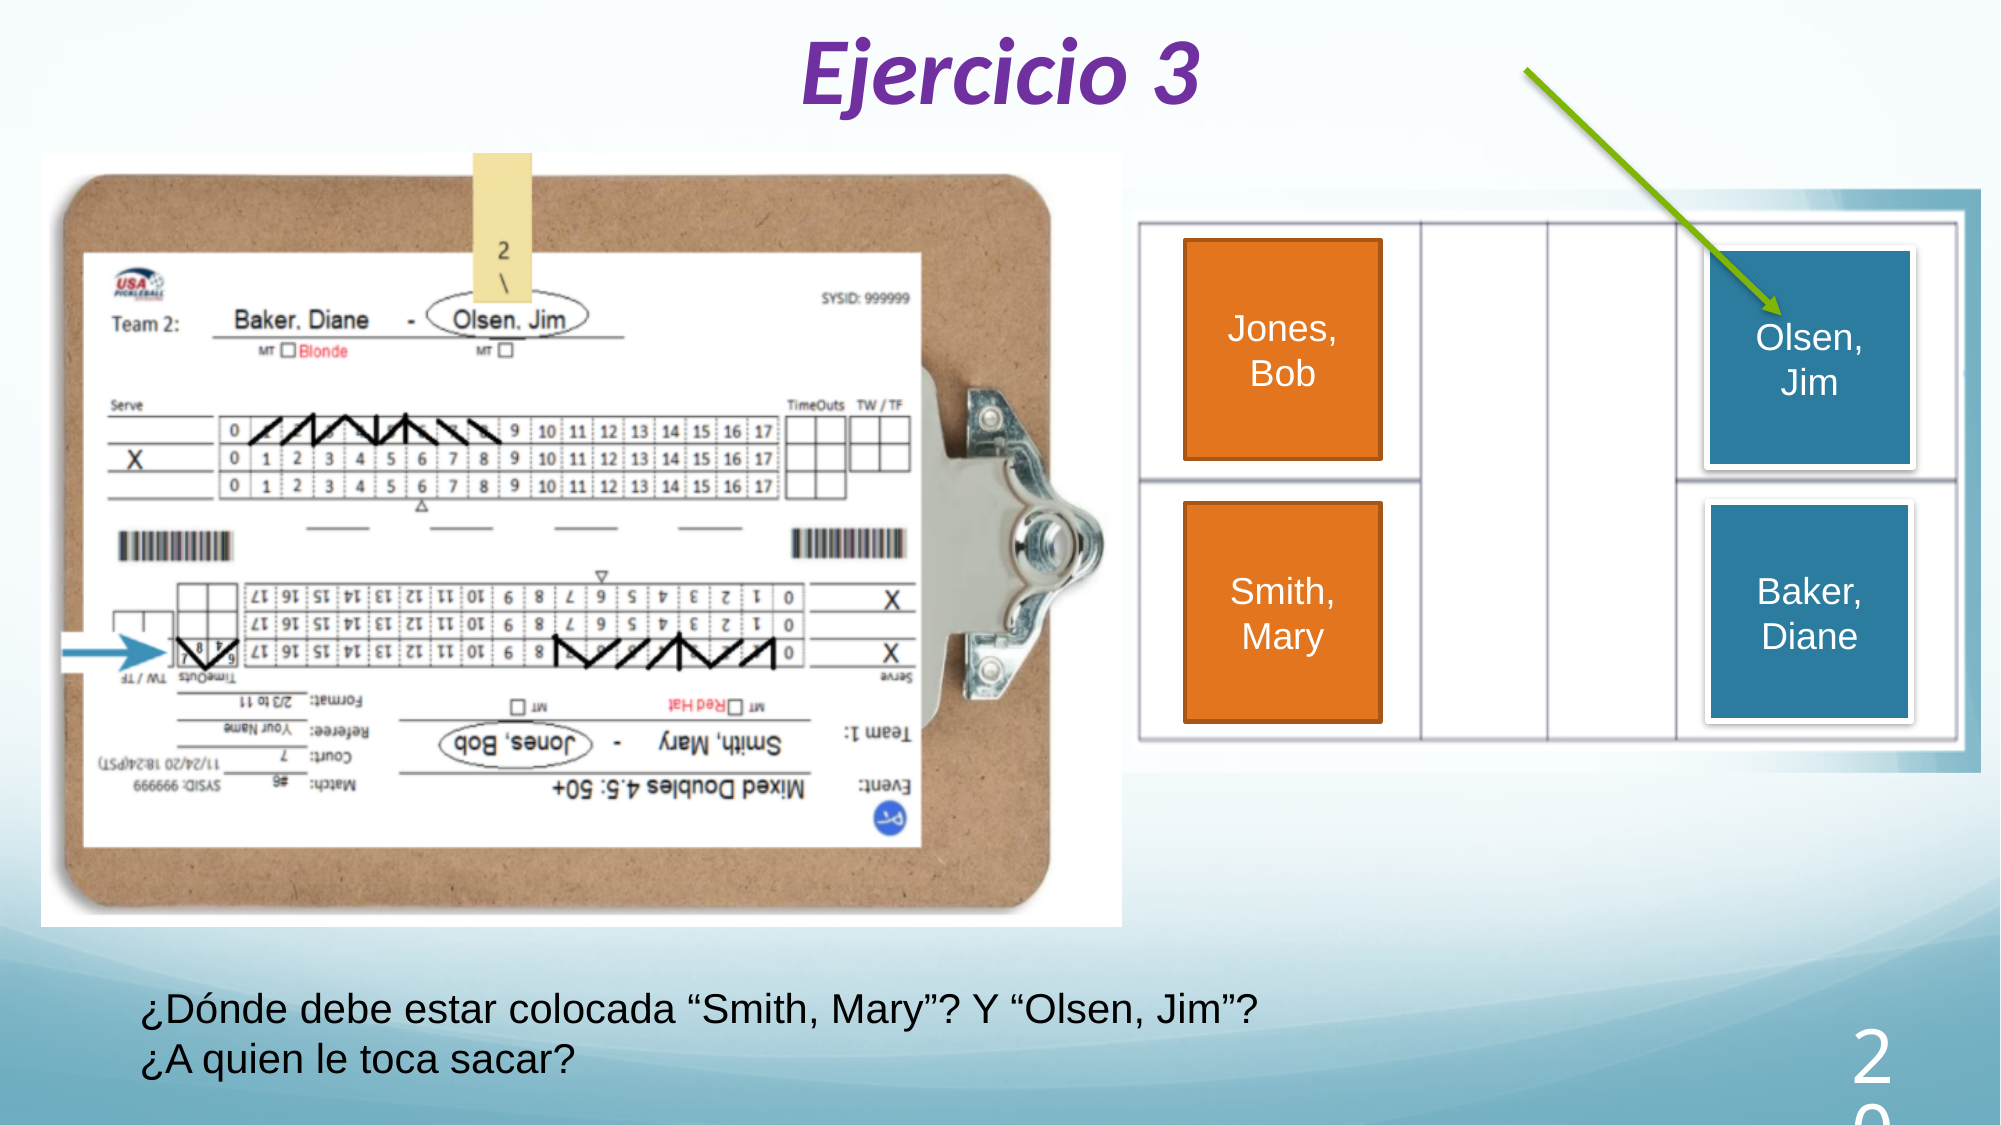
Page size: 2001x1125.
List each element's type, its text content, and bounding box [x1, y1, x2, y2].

slide_number 20 [1843, 1007, 1945, 1112]
text_box Baker, Diane [1842, 499, 1914, 724]
text_box Smith, Mary [1183, 501, 1247, 724]
text_box [1842, 238, 1922, 461]
title Ejercicio 3 [120, 0, 1880, 132]
text_box Olsen, Jim [1842, 245, 1916, 470]
text_box ¿Dónde debe estar colocada “Smith, Mary”? Y “Olsen, Jim”? ¿A quien le toca sacar? [124, 974, 1275, 1090]
picture [0, 0, 2001, 1125]
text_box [1525, 69, 1782, 316]
text_box Jones, Bob [1183, 238, 1247, 461]
text_box [1843, 495, 1922, 718]
